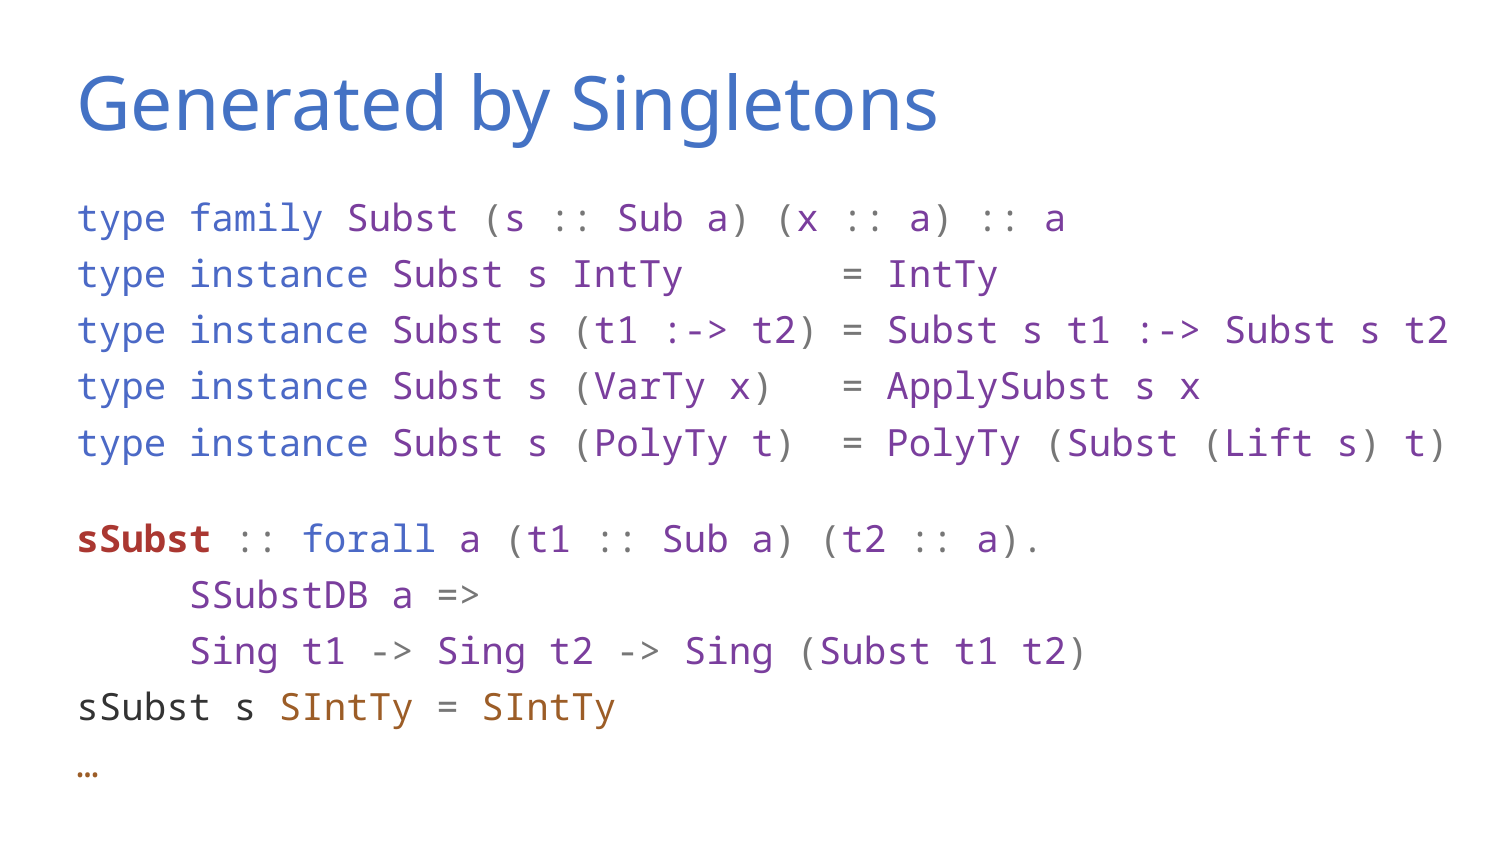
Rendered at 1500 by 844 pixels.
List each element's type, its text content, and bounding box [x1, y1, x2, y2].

title Generated by Singletons [61, 39, 1356, 174]
list type family Subst (s :: Sub a) (x :: a) :: a type instance Subst s IntTy = IntTy type instance Subst s (t1 :-> t2) = Subst s t1 :-> Subst s t2 type instance Subst s (VarTy x) = ApplySubst s x type instance Subst s (PolyTy t) = PolyTy (Subst (Lift s) t) sSubst :: forall a (t1 :: Sub a) (t2 :: a). SSubstDB a => Sing t1 -> Sing t2 -> Sing (Subst t1 t2) sSubst s SIntTy = SIntTy … [61, 191, 1500, 844]
